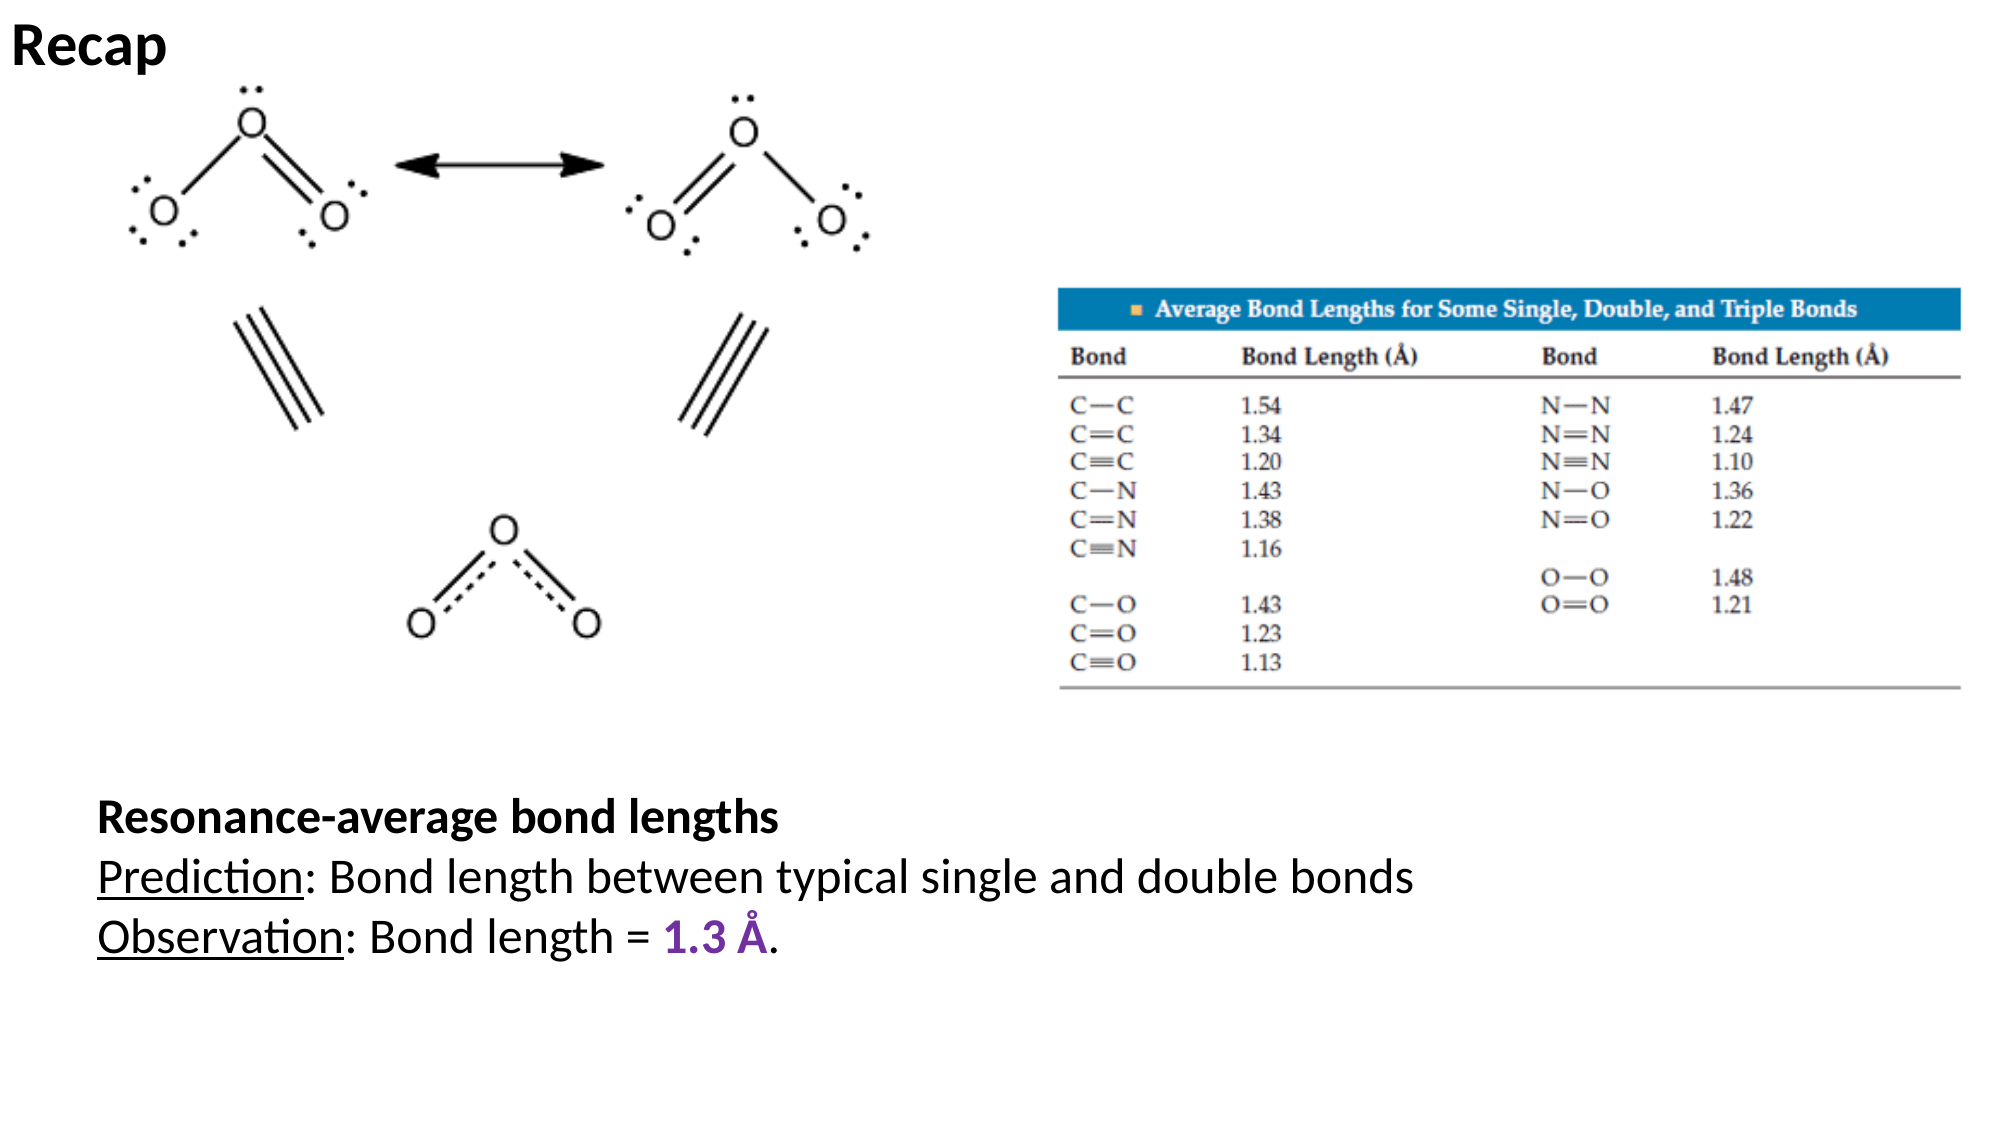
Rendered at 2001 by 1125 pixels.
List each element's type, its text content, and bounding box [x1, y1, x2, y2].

picture [1054, 278, 1968, 700]
picture [121, 78, 880, 649]
text_box Resonance-average bond lengths Prediction: Bond length between typical single and double bonds Observation: Bond length = 1.3 Å. [82, 775, 1888, 971]
text_box Recap [0, 0, 1943, 92]
